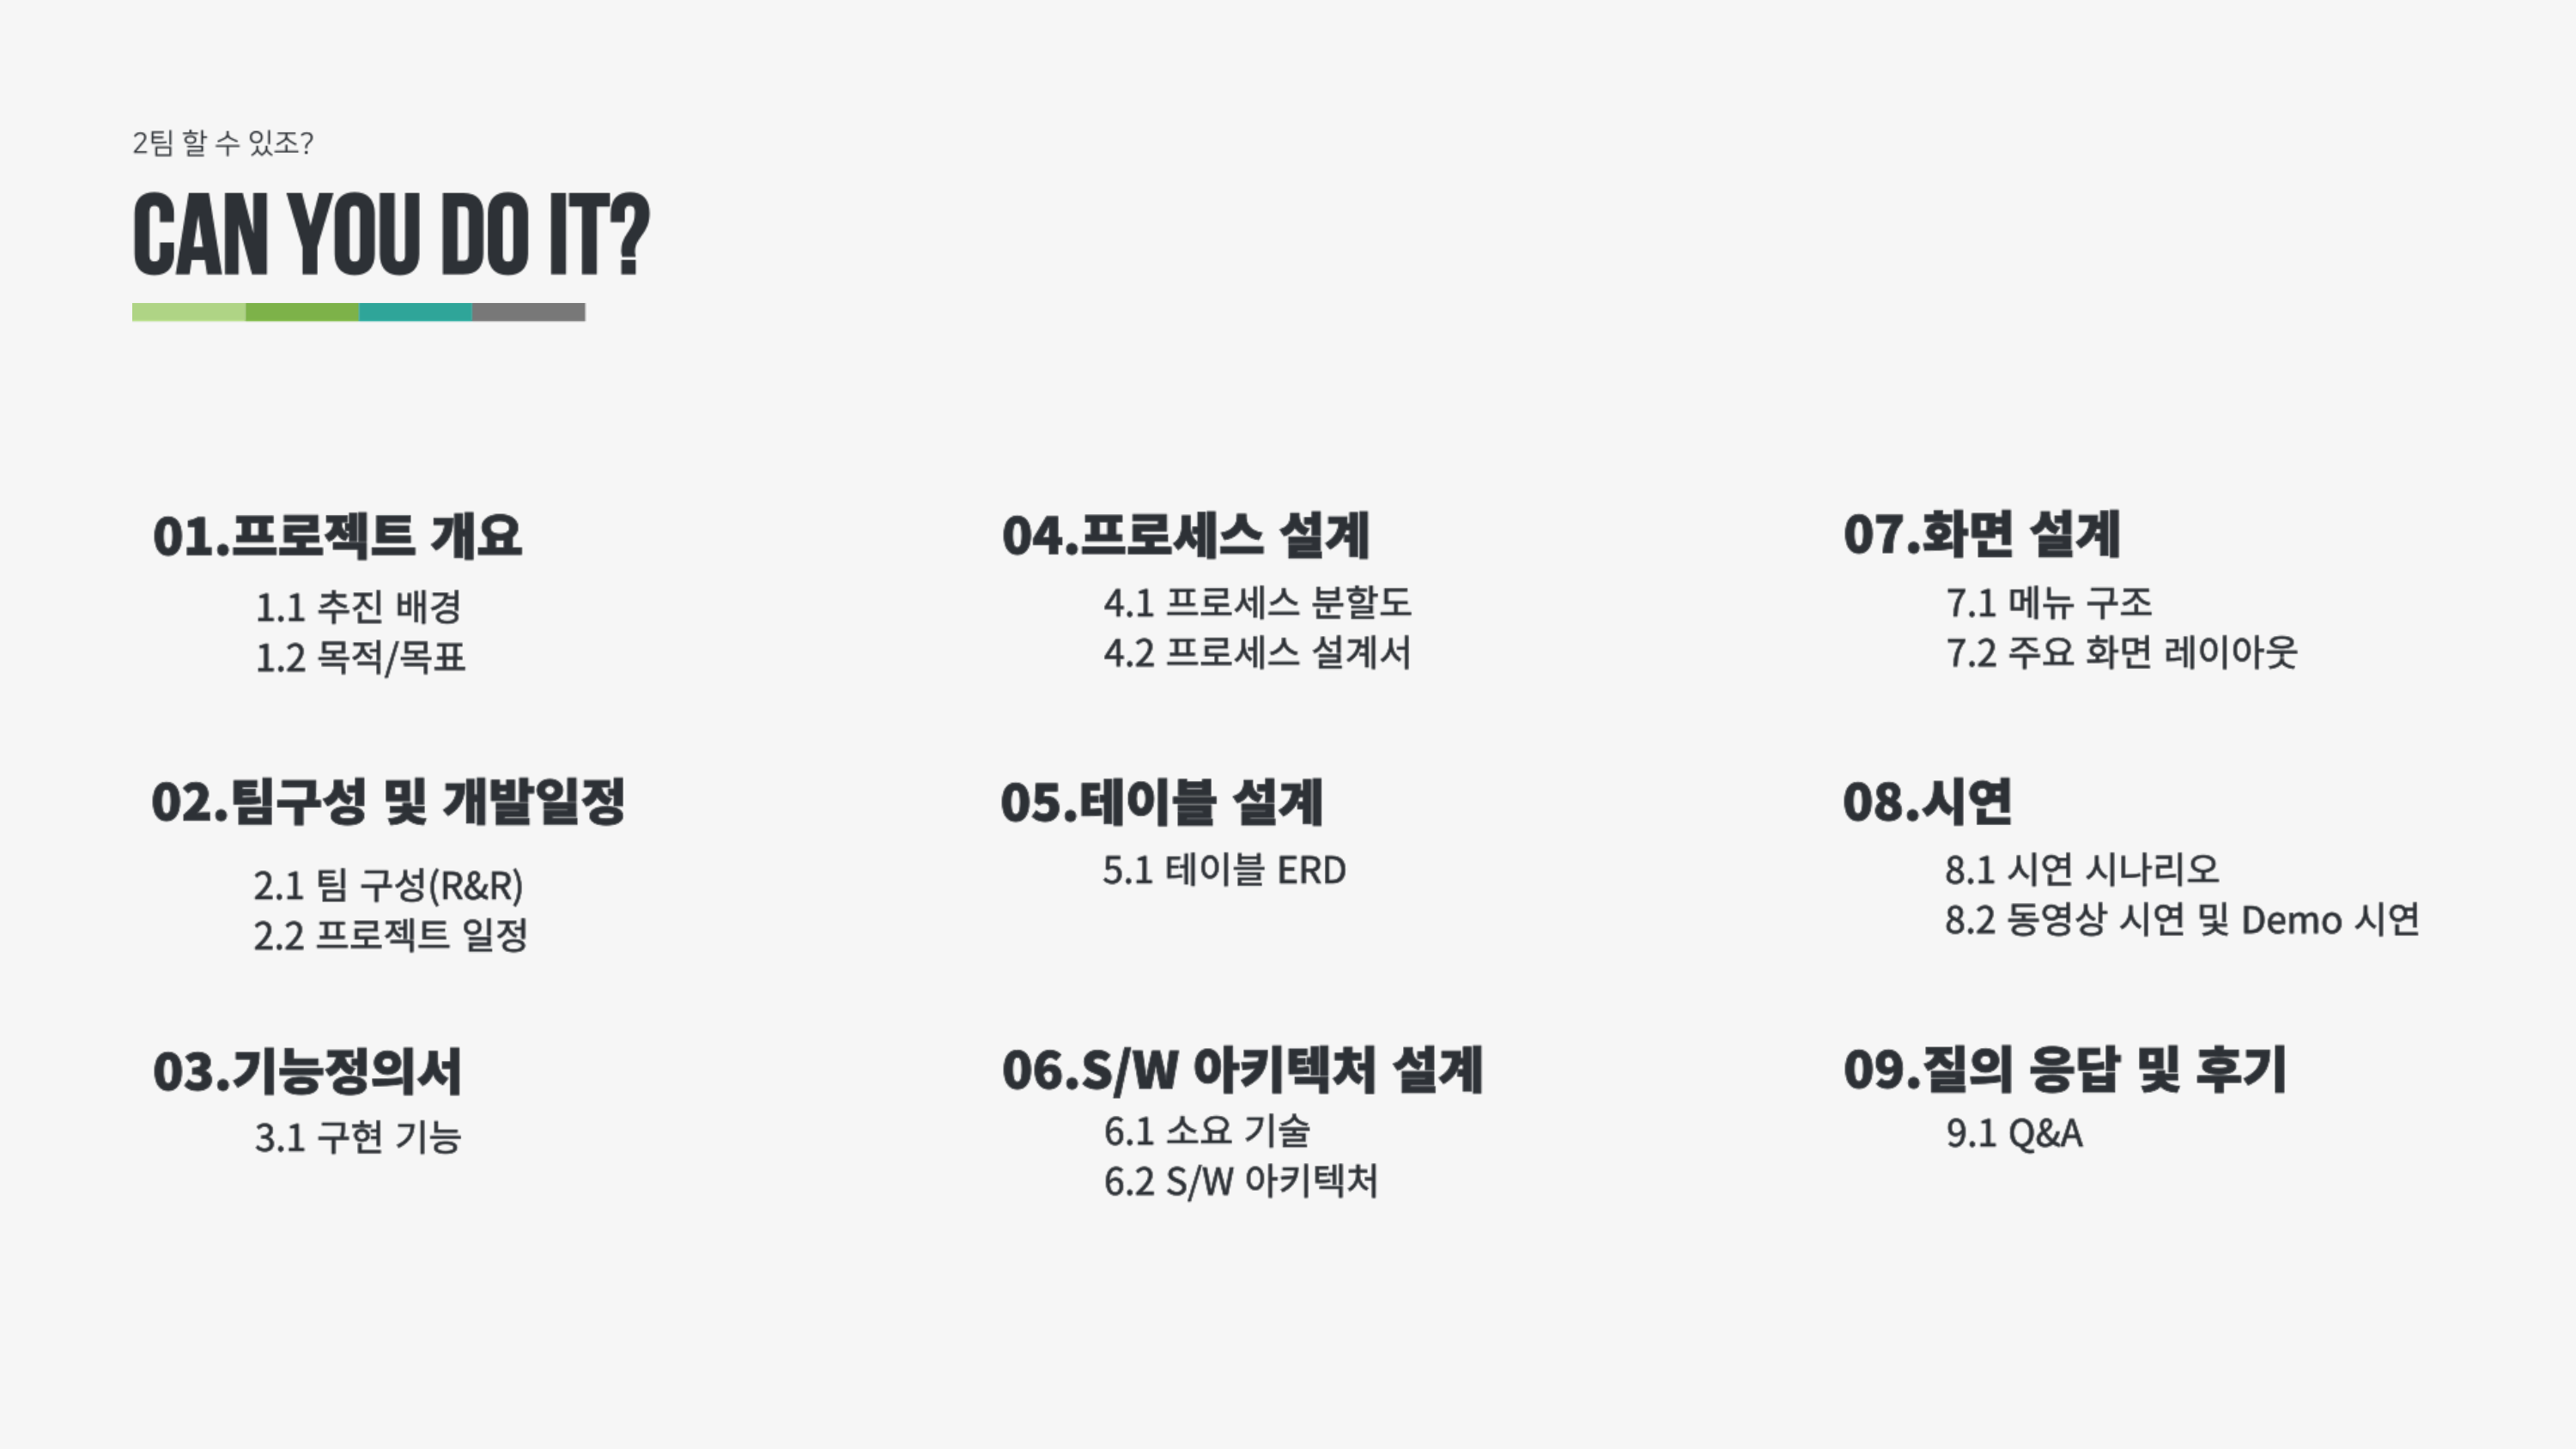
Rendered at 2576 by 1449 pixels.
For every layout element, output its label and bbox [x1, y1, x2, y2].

picture [994, 489, 1431, 700]
text_box [999, 767, 1649, 946]
picture [1836, 488, 2317, 700]
picture [993, 1023, 1507, 1228]
picture [145, 493, 545, 705]
picture [145, 851, 544, 983]
text_box [131, 303, 587, 323]
picture [1835, 760, 2439, 967]
text_box [1842, 767, 2491, 946]
picture [1836, 1023, 2312, 1180]
picture [115, 122, 702, 358]
text_box [152, 500, 801, 683]
text_box [1844, 1035, 2492, 1210]
picture [145, 1028, 483, 1185]
picture [143, 760, 647, 850]
text_box [1001, 500, 1650, 679]
text_box [152, 1035, 801, 1214]
text_box [1844, 500, 2492, 679]
picture [993, 756, 1347, 917]
